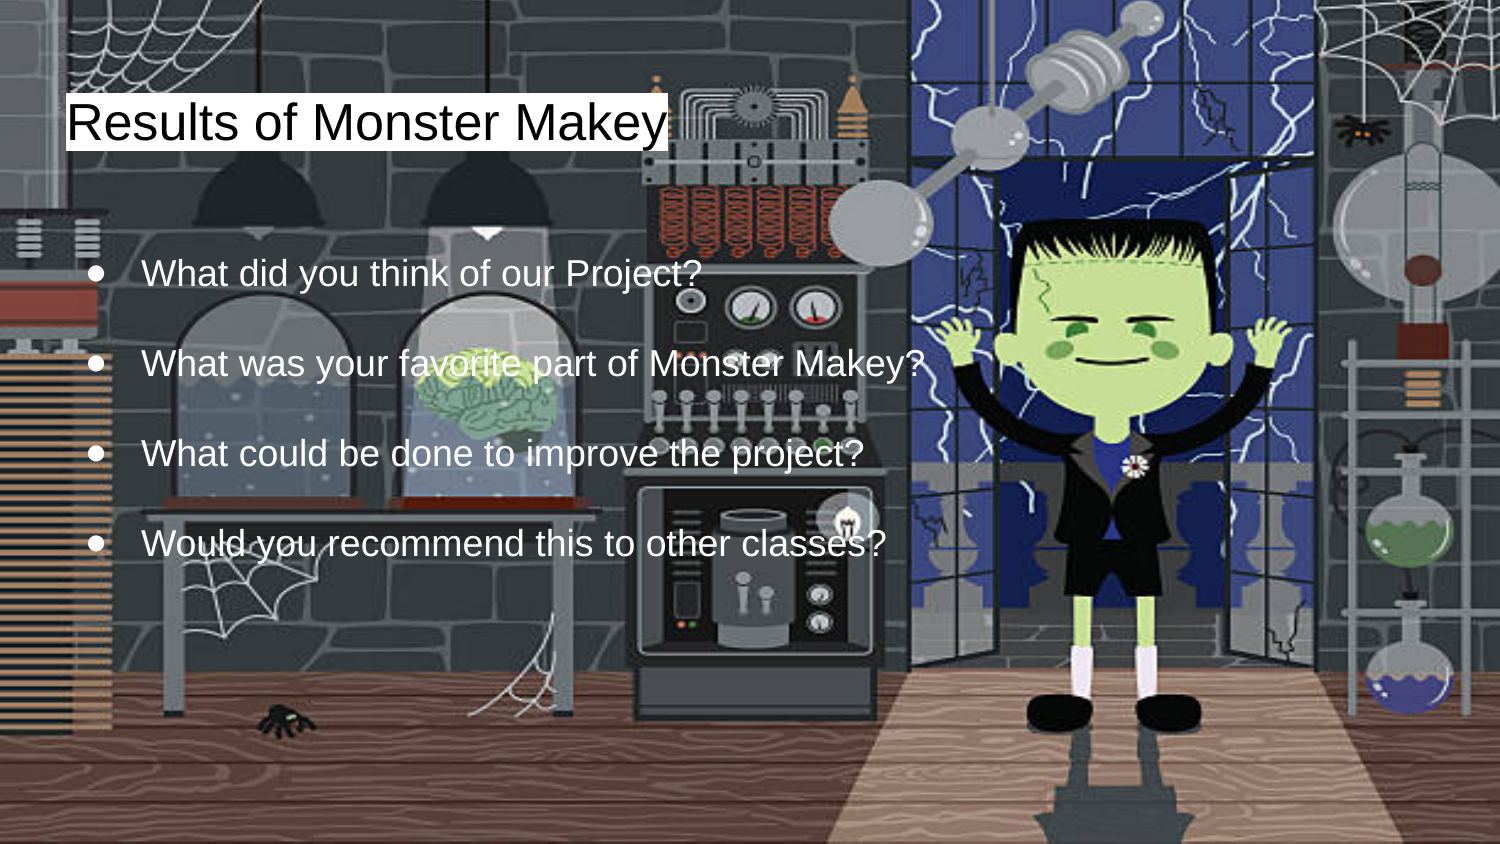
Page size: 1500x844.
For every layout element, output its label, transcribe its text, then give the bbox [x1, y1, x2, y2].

list What did you think of our Project? What was your favorite part of Monster Makey? What could be done to improve the project? Would you recommend this to other classes? [51, 189, 1449, 750]
title Results of Monster Makey [51, 72, 1449, 167]
picture [0, 0, 1500, 844]
